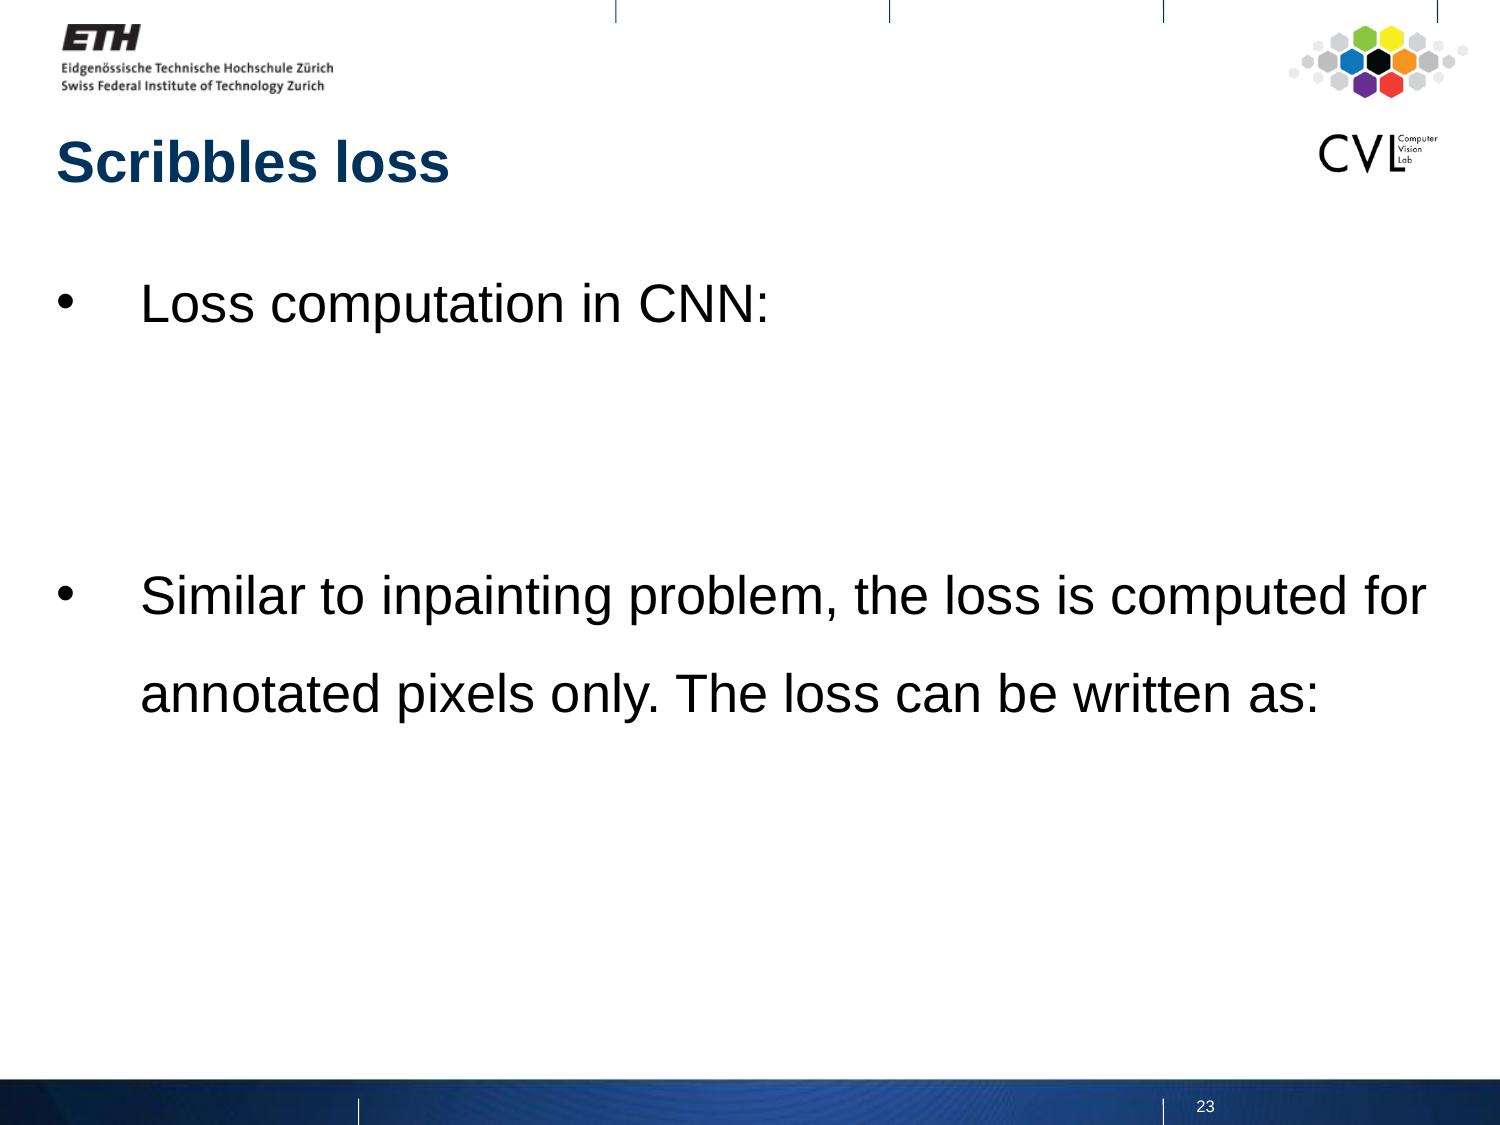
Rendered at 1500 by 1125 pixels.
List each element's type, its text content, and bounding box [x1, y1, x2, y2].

picture [62, 24, 333, 94]
text_box Scribbles loss [56, 117, 1432, 230]
text_box 23 [1181, 1088, 1451, 1125]
text_box Loss computation in CNN: Similar to inpainting problem, the loss is computed for annotated pixels only. The loss can be written as: [56, 230, 1432, 998]
picture [0, 1078, 1500, 1125]
picture [1287, 24, 1469, 174]
